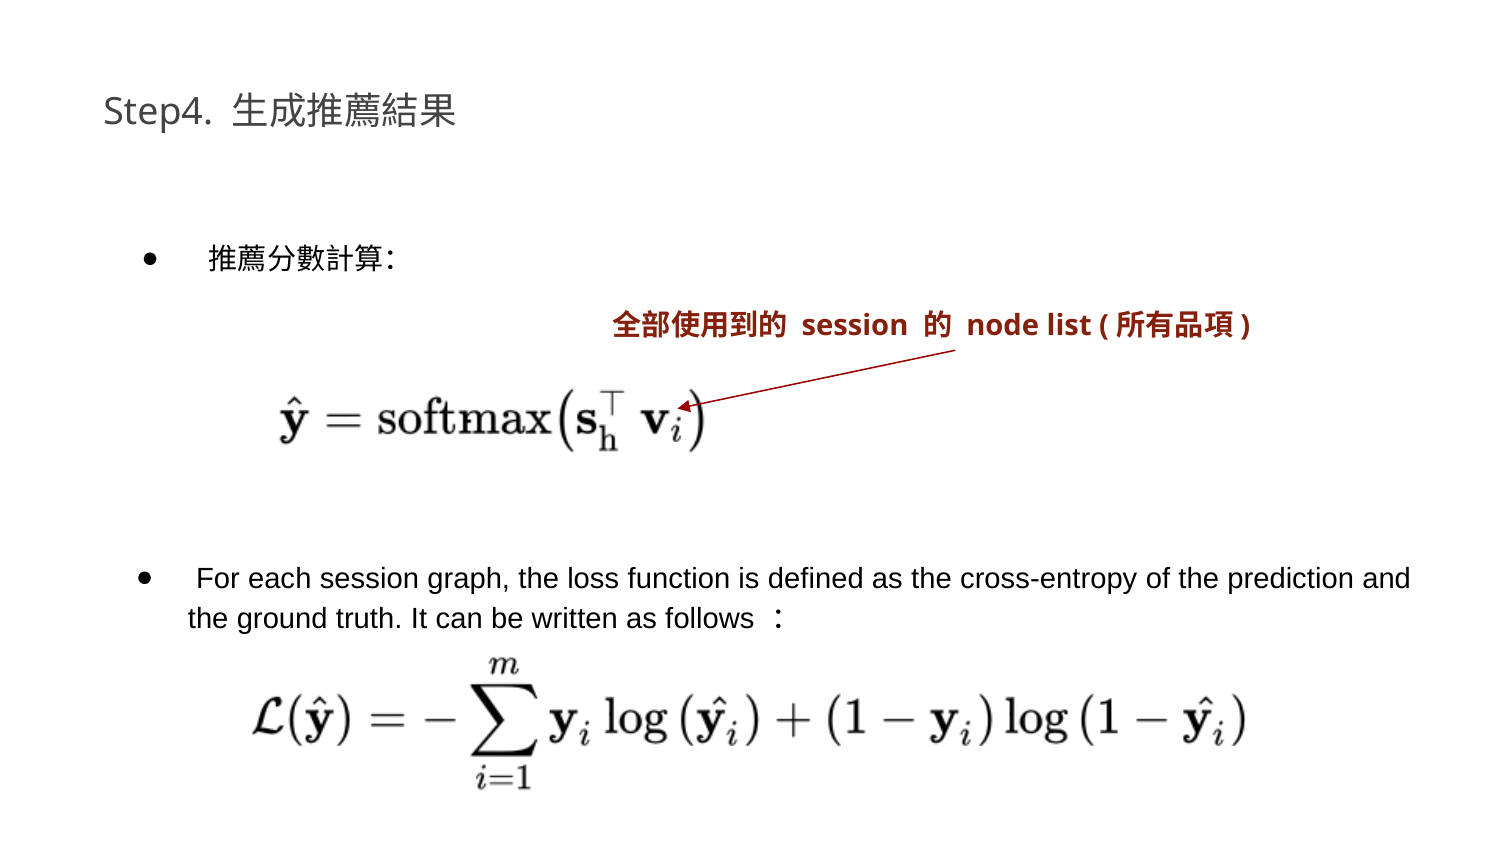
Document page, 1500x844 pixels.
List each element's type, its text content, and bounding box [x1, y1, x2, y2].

picture [244, 352, 764, 491]
text_box For each session graph, the loss function is defined as the cross-entropy of the prediction and the ground truth. It can be written as follows ： [97, 539, 1442, 694]
text_box 推薦分數計算： [103, 219, 1448, 375]
list Step4. 生成推薦結果 [103, 81, 1407, 168]
picture [223, 631, 1315, 817]
text_box 全部使用到的 session 的 node list (所有品項) [597, 291, 1375, 348]
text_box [677, 349, 956, 409]
